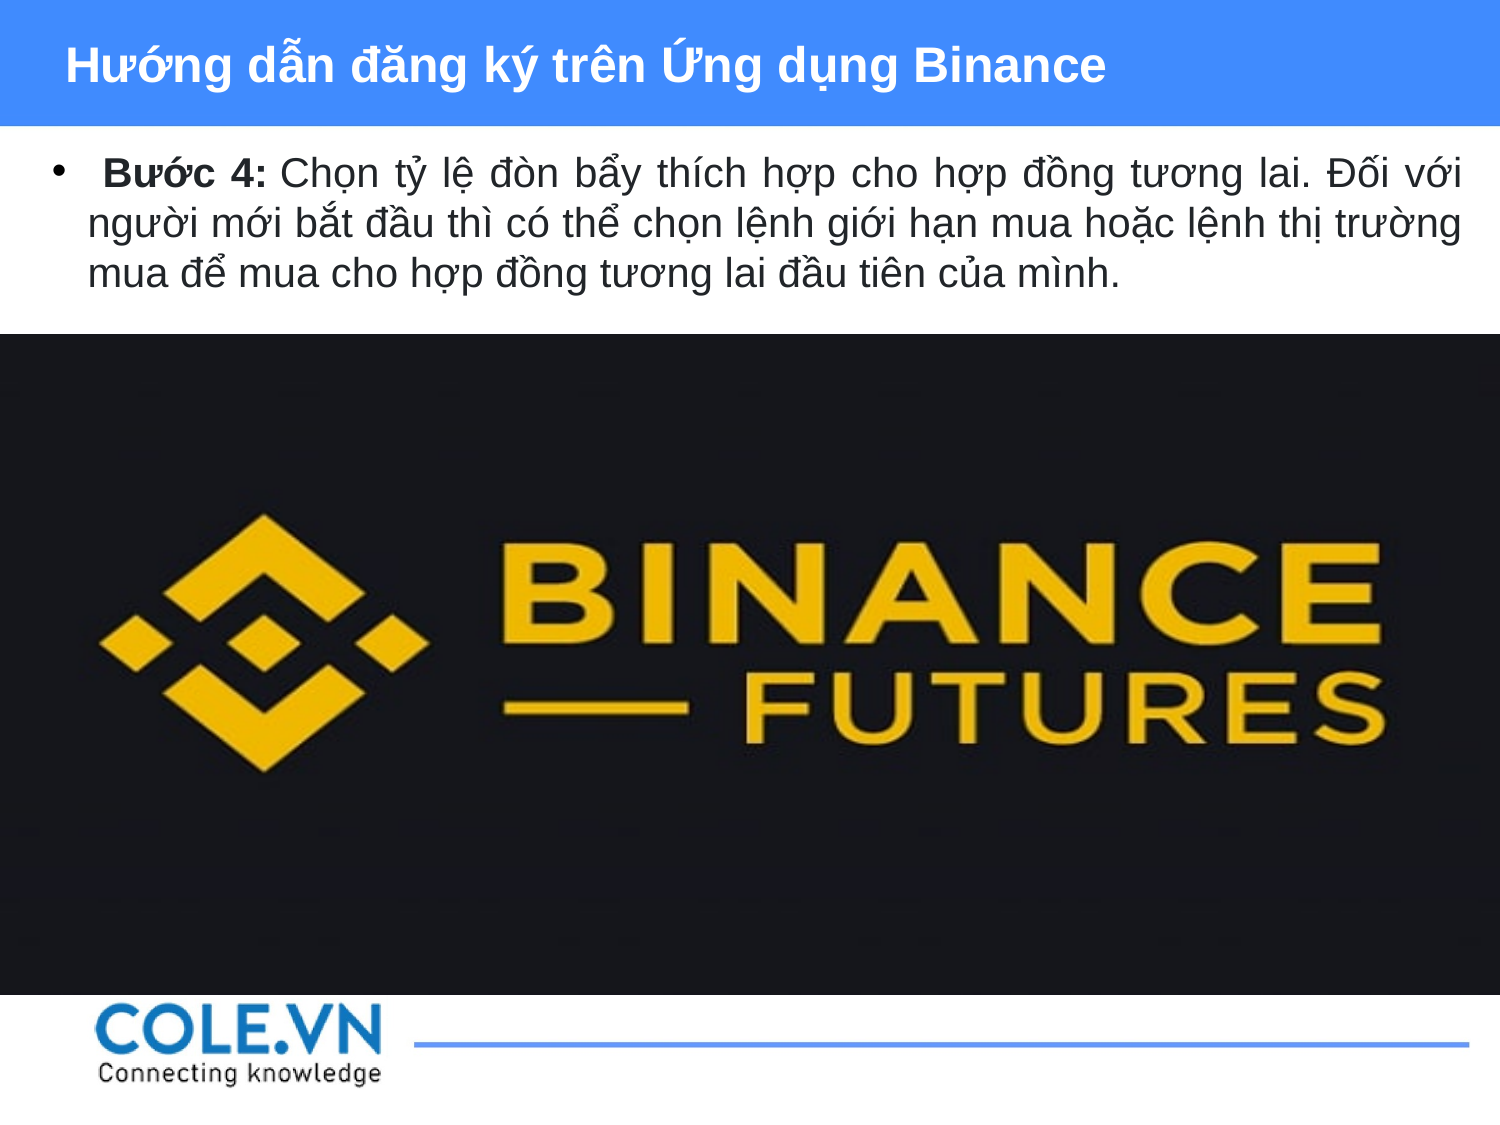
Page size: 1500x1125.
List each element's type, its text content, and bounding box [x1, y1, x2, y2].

text_box Hướng dẫn đăng ký trên Ứng dụng Binance [49, 25, 1177, 101]
text_box Bước 4: Chọn tỷ lệ đòn bẩy thích hợp cho hợp đồng tương lai. Đối với người mới bắt đầu thì có thể chọn lệnh giới hạn mua hoặc lệnh thị trường mua để mua cho hợp đồng tương lai đầu tiên của mình. [36, 130, 1479, 332]
picture [0, 0, 1500, 1125]
